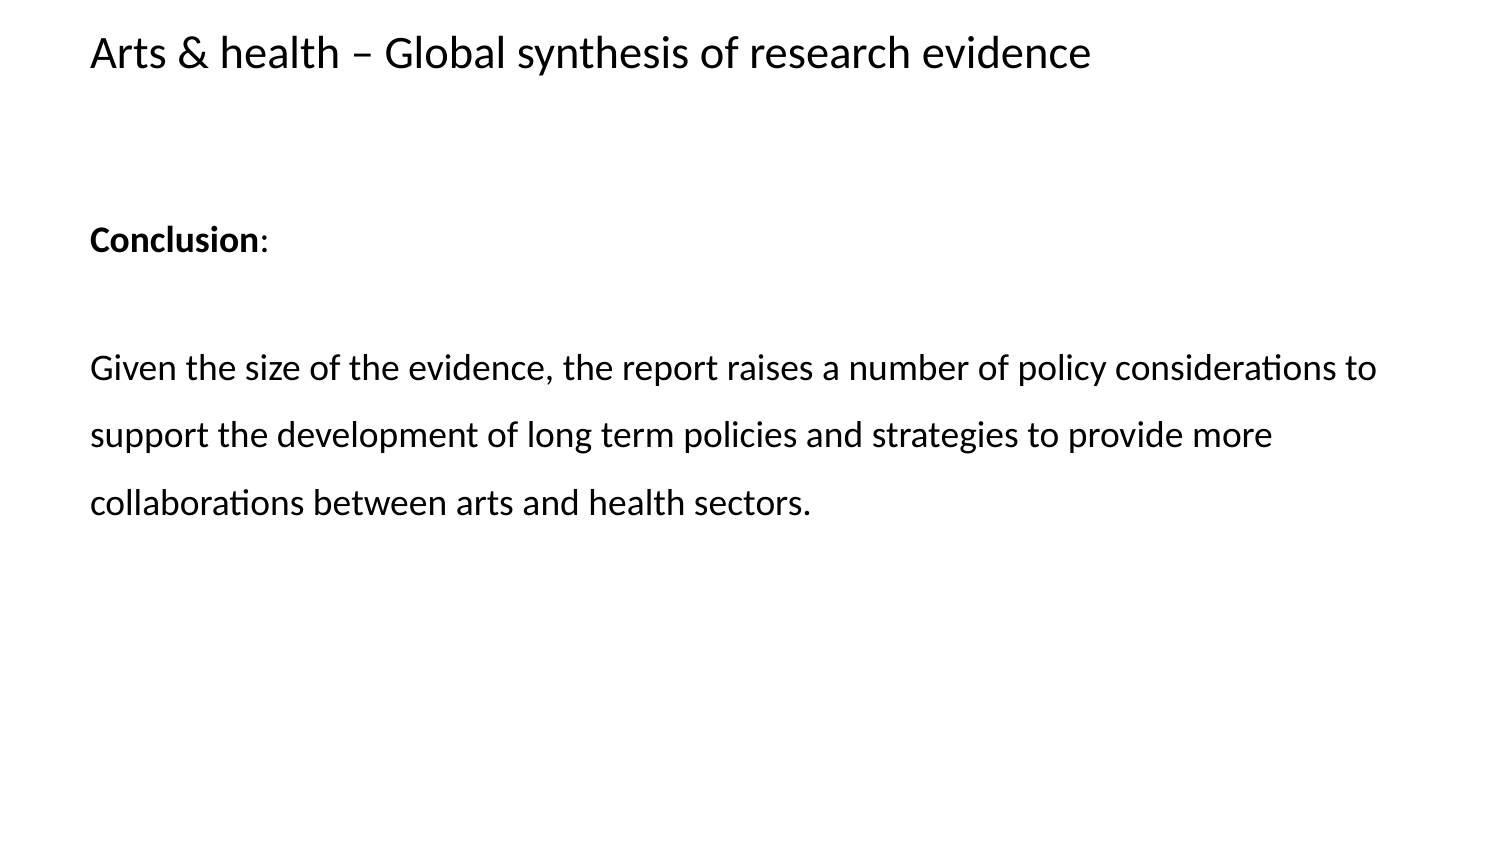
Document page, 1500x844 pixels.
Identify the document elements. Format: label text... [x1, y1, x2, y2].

title Arts & health – Global synthesis of research evidence [75, 14, 1425, 86]
list Conclusion: Given the size of the evidence, the report raises a number of policy considerations to support the development of long term policies and strategies to provide more collaborations between arts and health sectors. [75, 102, 1425, 830]
